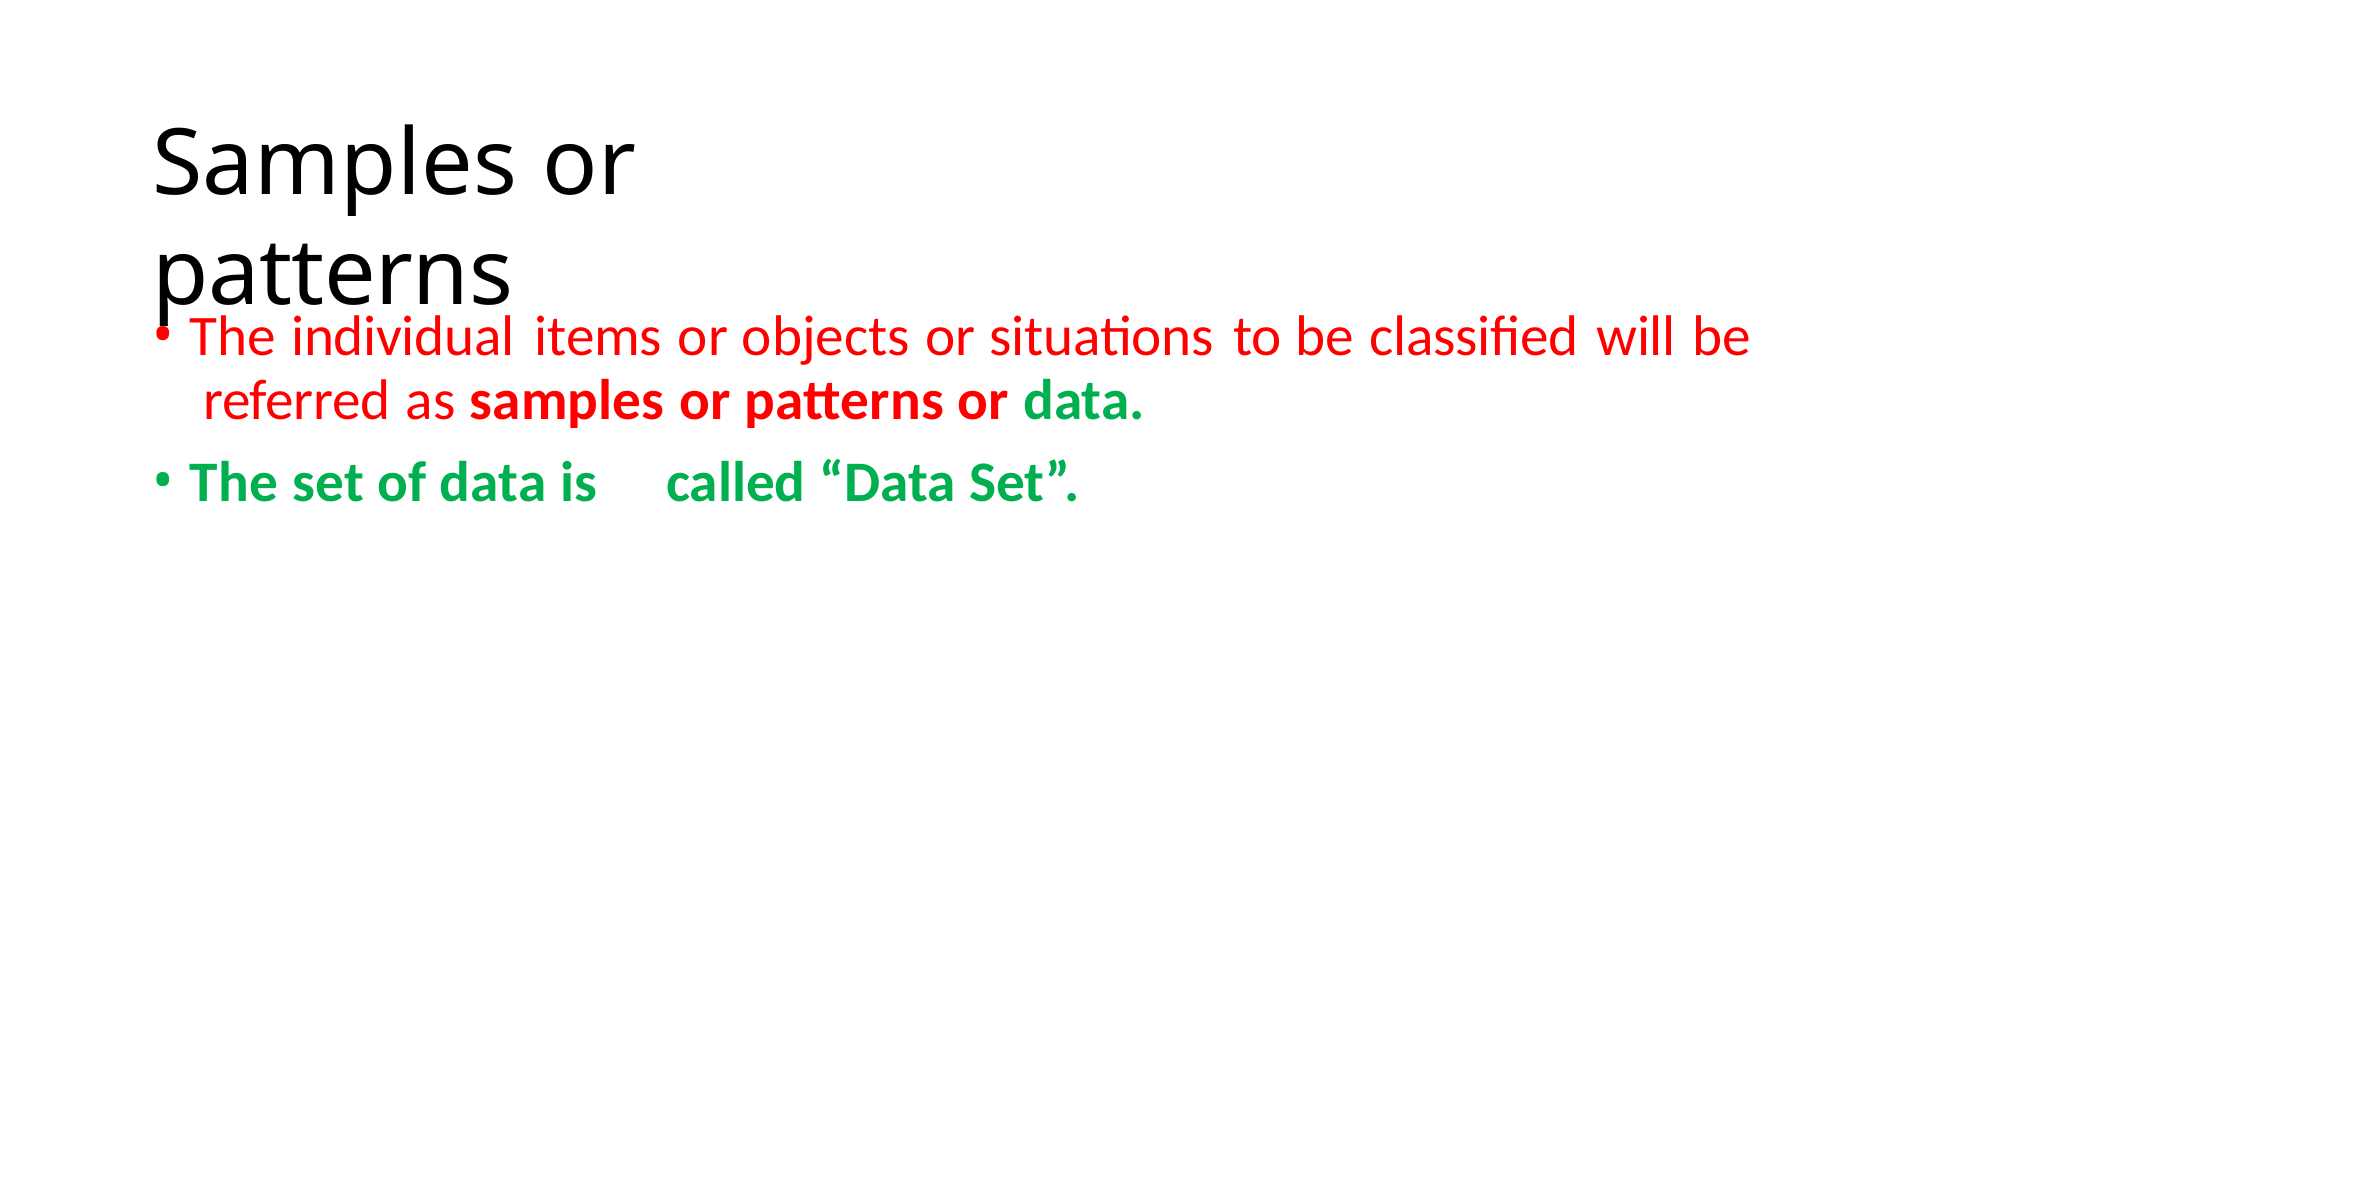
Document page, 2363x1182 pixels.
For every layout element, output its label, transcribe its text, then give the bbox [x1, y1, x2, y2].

title Samples or patterns [150, 99, 890, 294]
text_box The individual items or objects or situations to be classified will be referred as samples or patterns or data. The set of data is called “Data Set”. [150, 294, 1756, 513]
